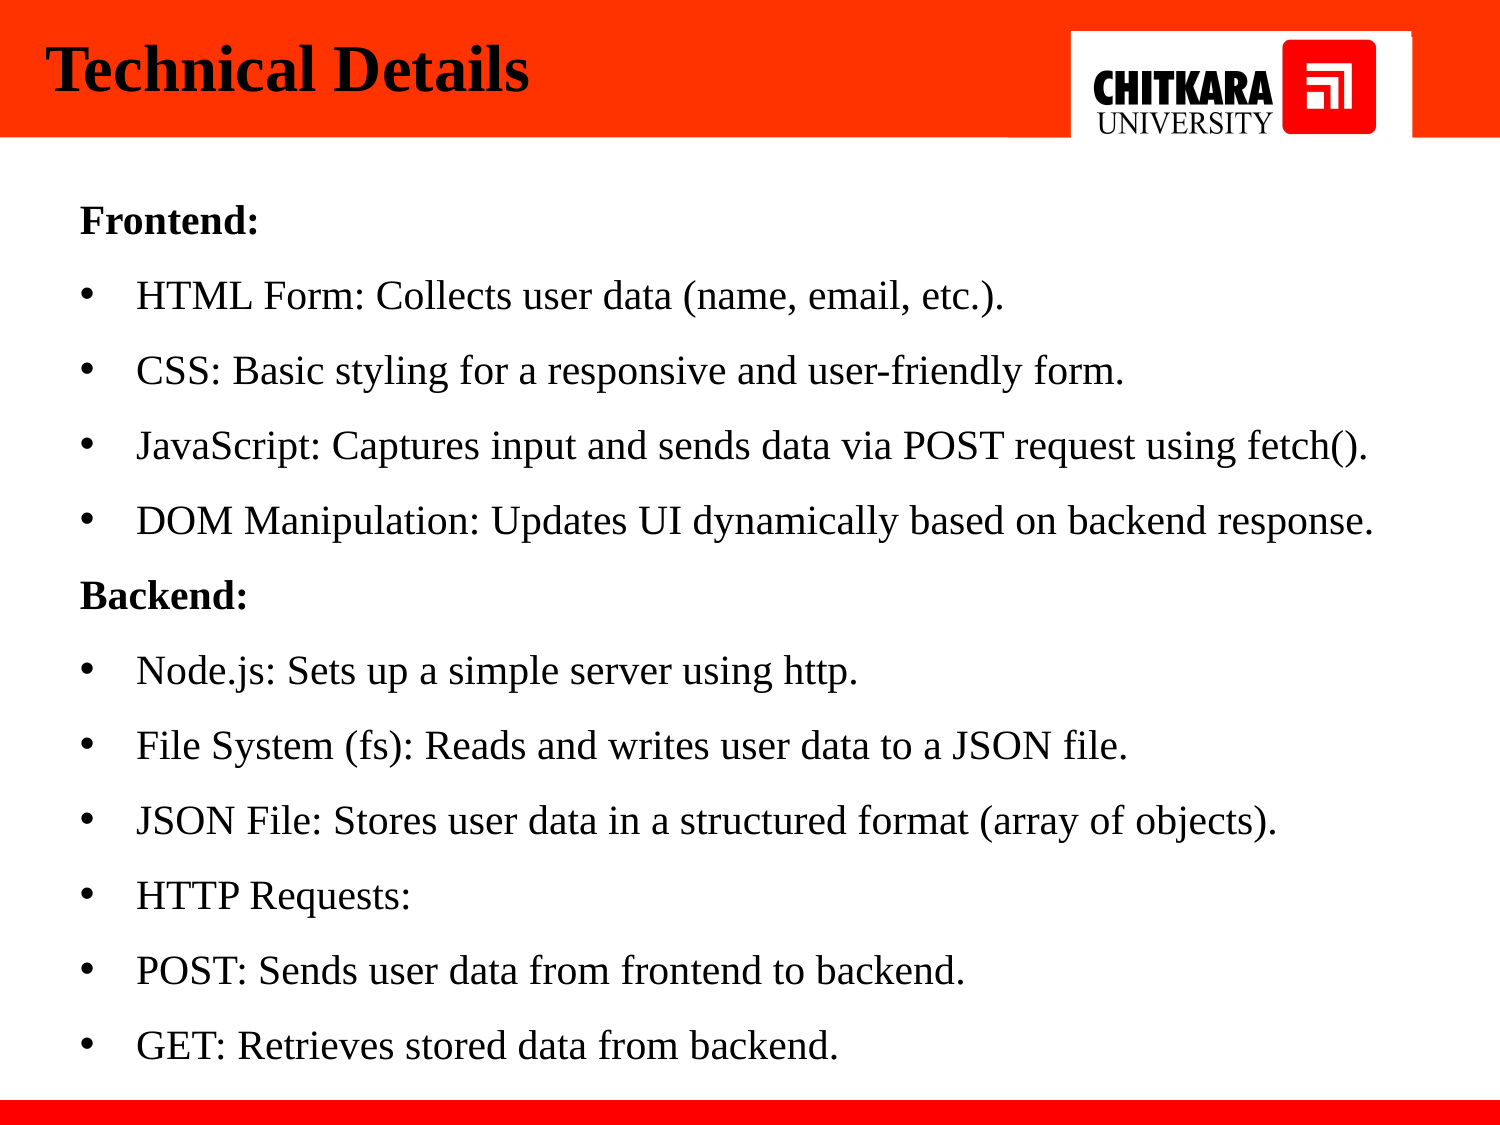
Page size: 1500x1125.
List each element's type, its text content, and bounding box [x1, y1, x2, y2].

picture [1074, 37, 1391, 138]
text_box Frontend: HTML Form: Collects user data (name, email, etc.). CSS: Basic styling for a responsive and user-friendly form. JavaScript: Captures input and sends data via POST request using fetch(). DOM Manipulation: Updates UI dynamically based on backend response. Backend: Node.js: Sets up a simple server using http. File System (fs): Reads and writes user data to a JSON file. JSON File: Stores user data in a structured format (array of objects). HTTP Requests: POST: Sends user data from frontend to backend. GET: Retrieves stored data from backend. [64, 160, 1402, 1089]
text_box Technical Details [30, 17, 917, 113]
